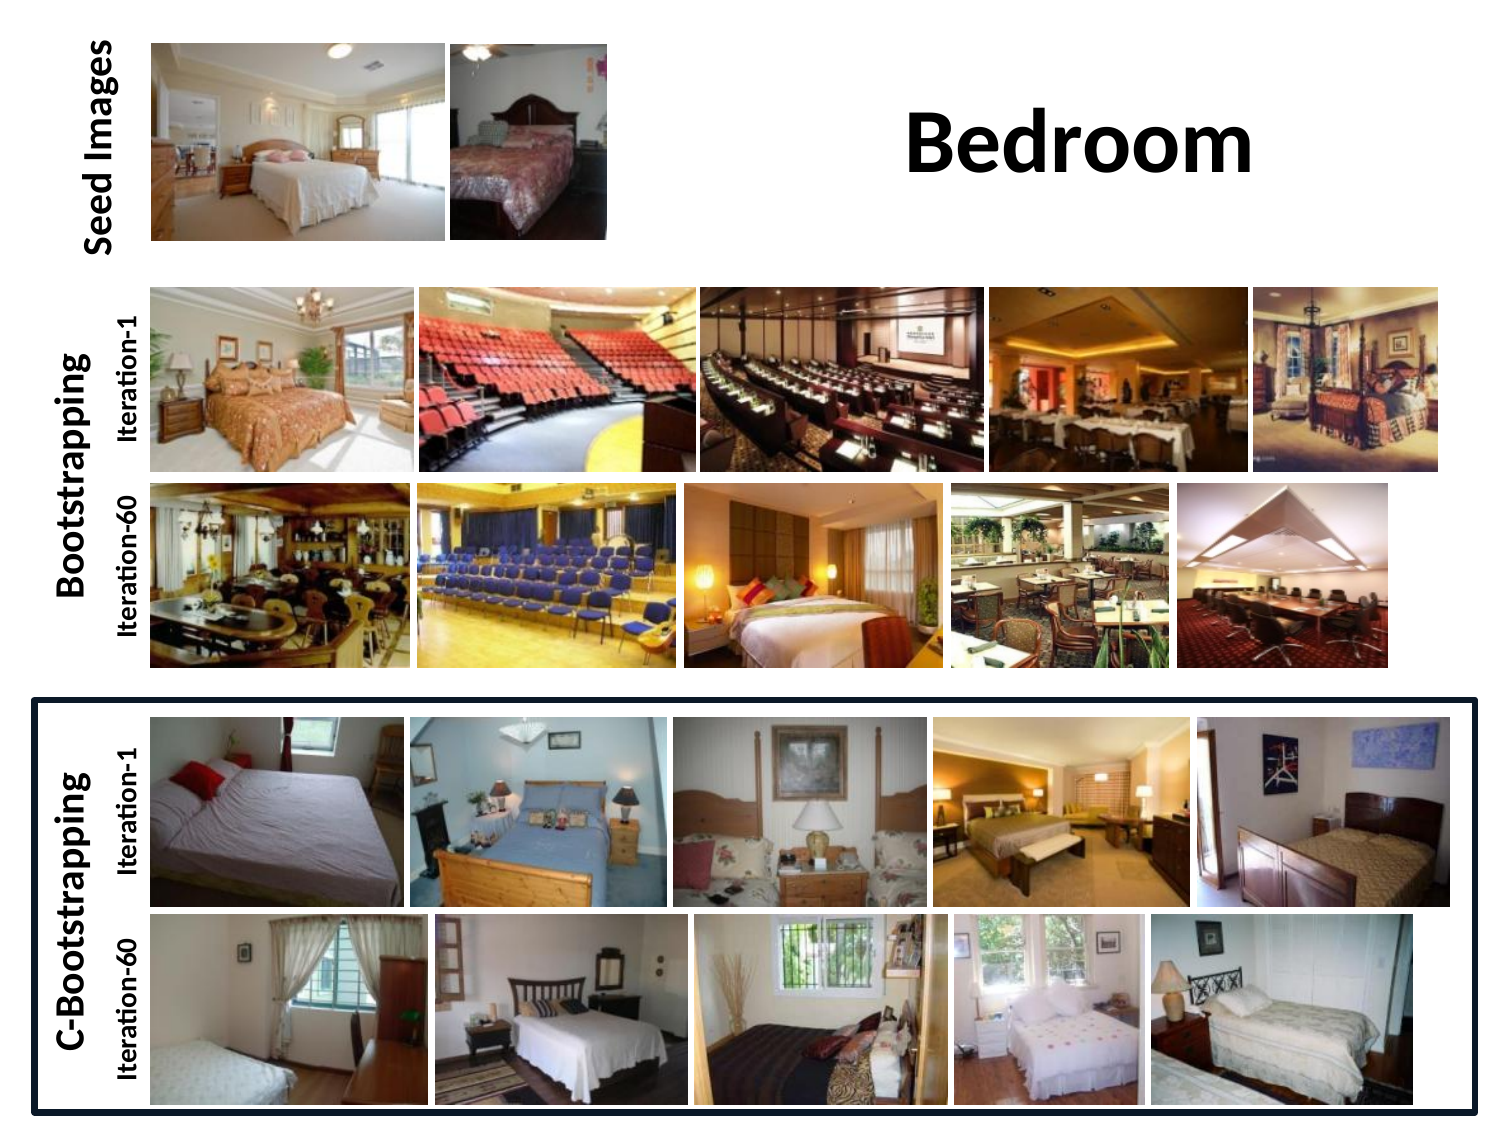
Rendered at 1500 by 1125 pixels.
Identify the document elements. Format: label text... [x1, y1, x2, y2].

text_box Bootstrapping [34, 338, 95, 614]
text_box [99, 287, 1438, 472]
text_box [99, 474, 1388, 668]
text_box Bedroom [800, 73, 1360, 199]
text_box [99, 914, 1413, 1105]
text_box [99, 717, 1451, 908]
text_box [151, 43, 607, 241]
text_box Seed Images [62, 21, 128, 275]
text_box [32, 698, 1477, 1115]
